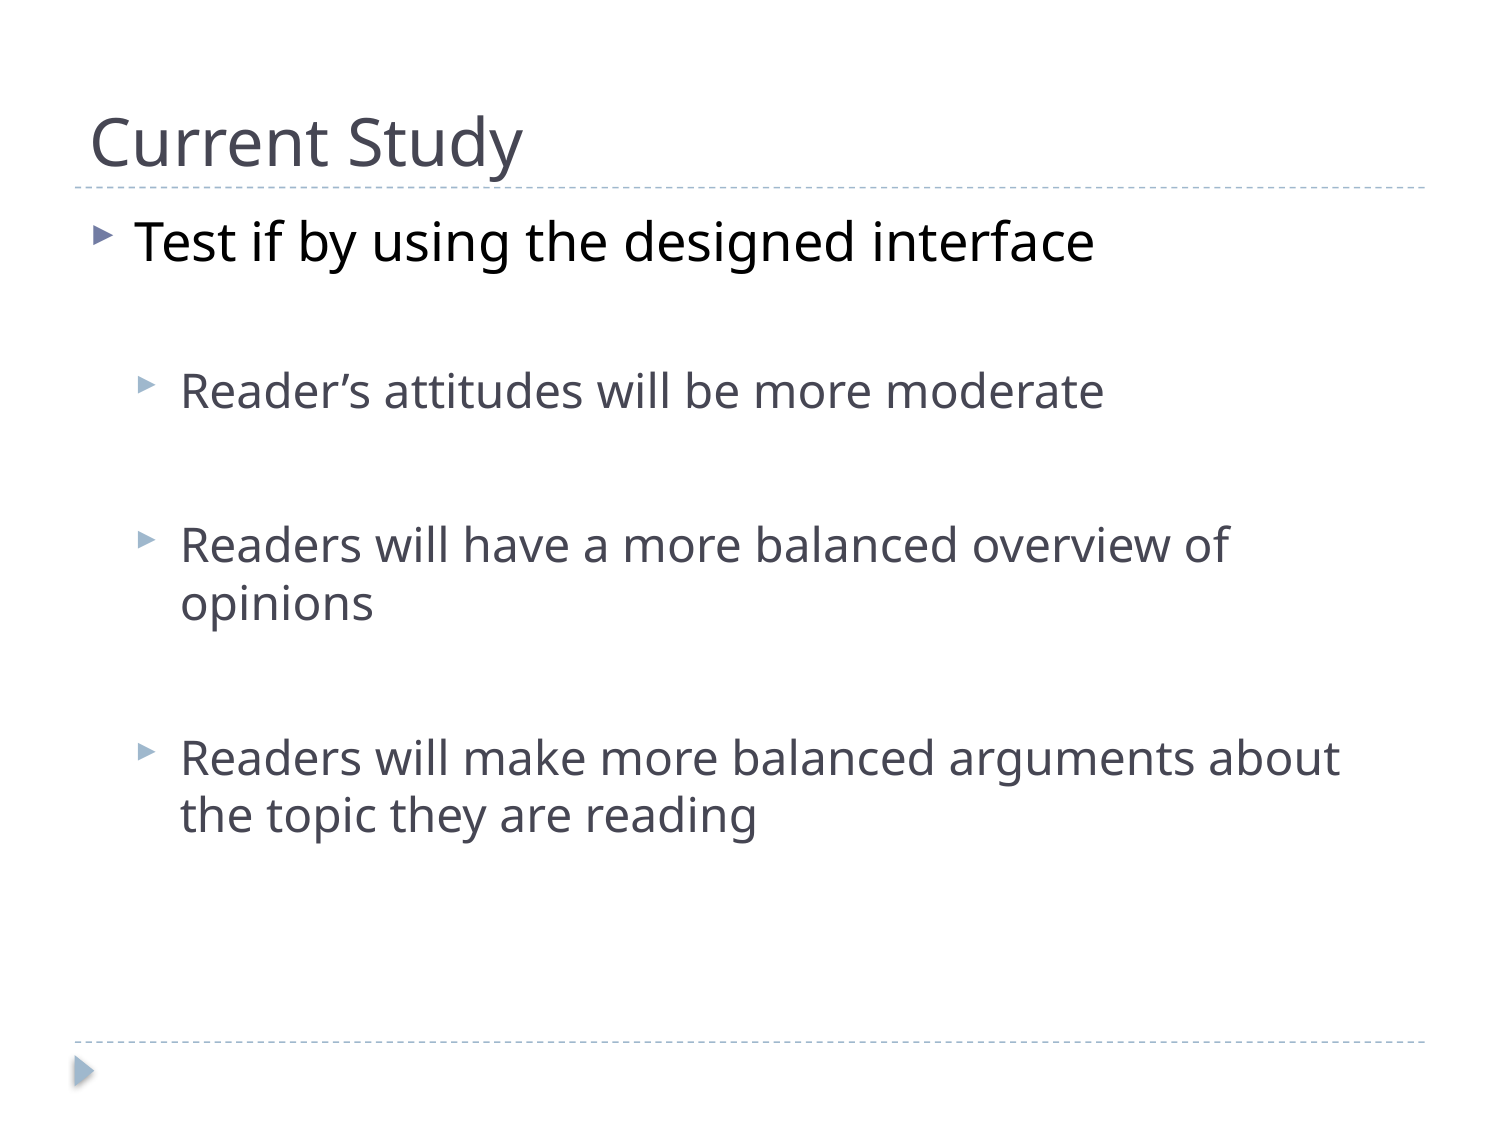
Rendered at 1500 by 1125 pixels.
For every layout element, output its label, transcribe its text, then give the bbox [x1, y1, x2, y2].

title Current Study [75, 24, 1425, 188]
list Test if by using the designed interface Reader’s attitudes will be more moderate Readers will have a more balanced overview of opinions Readers will make more balanced arguments about the topic they are reading [75, 200, 1425, 1010]
